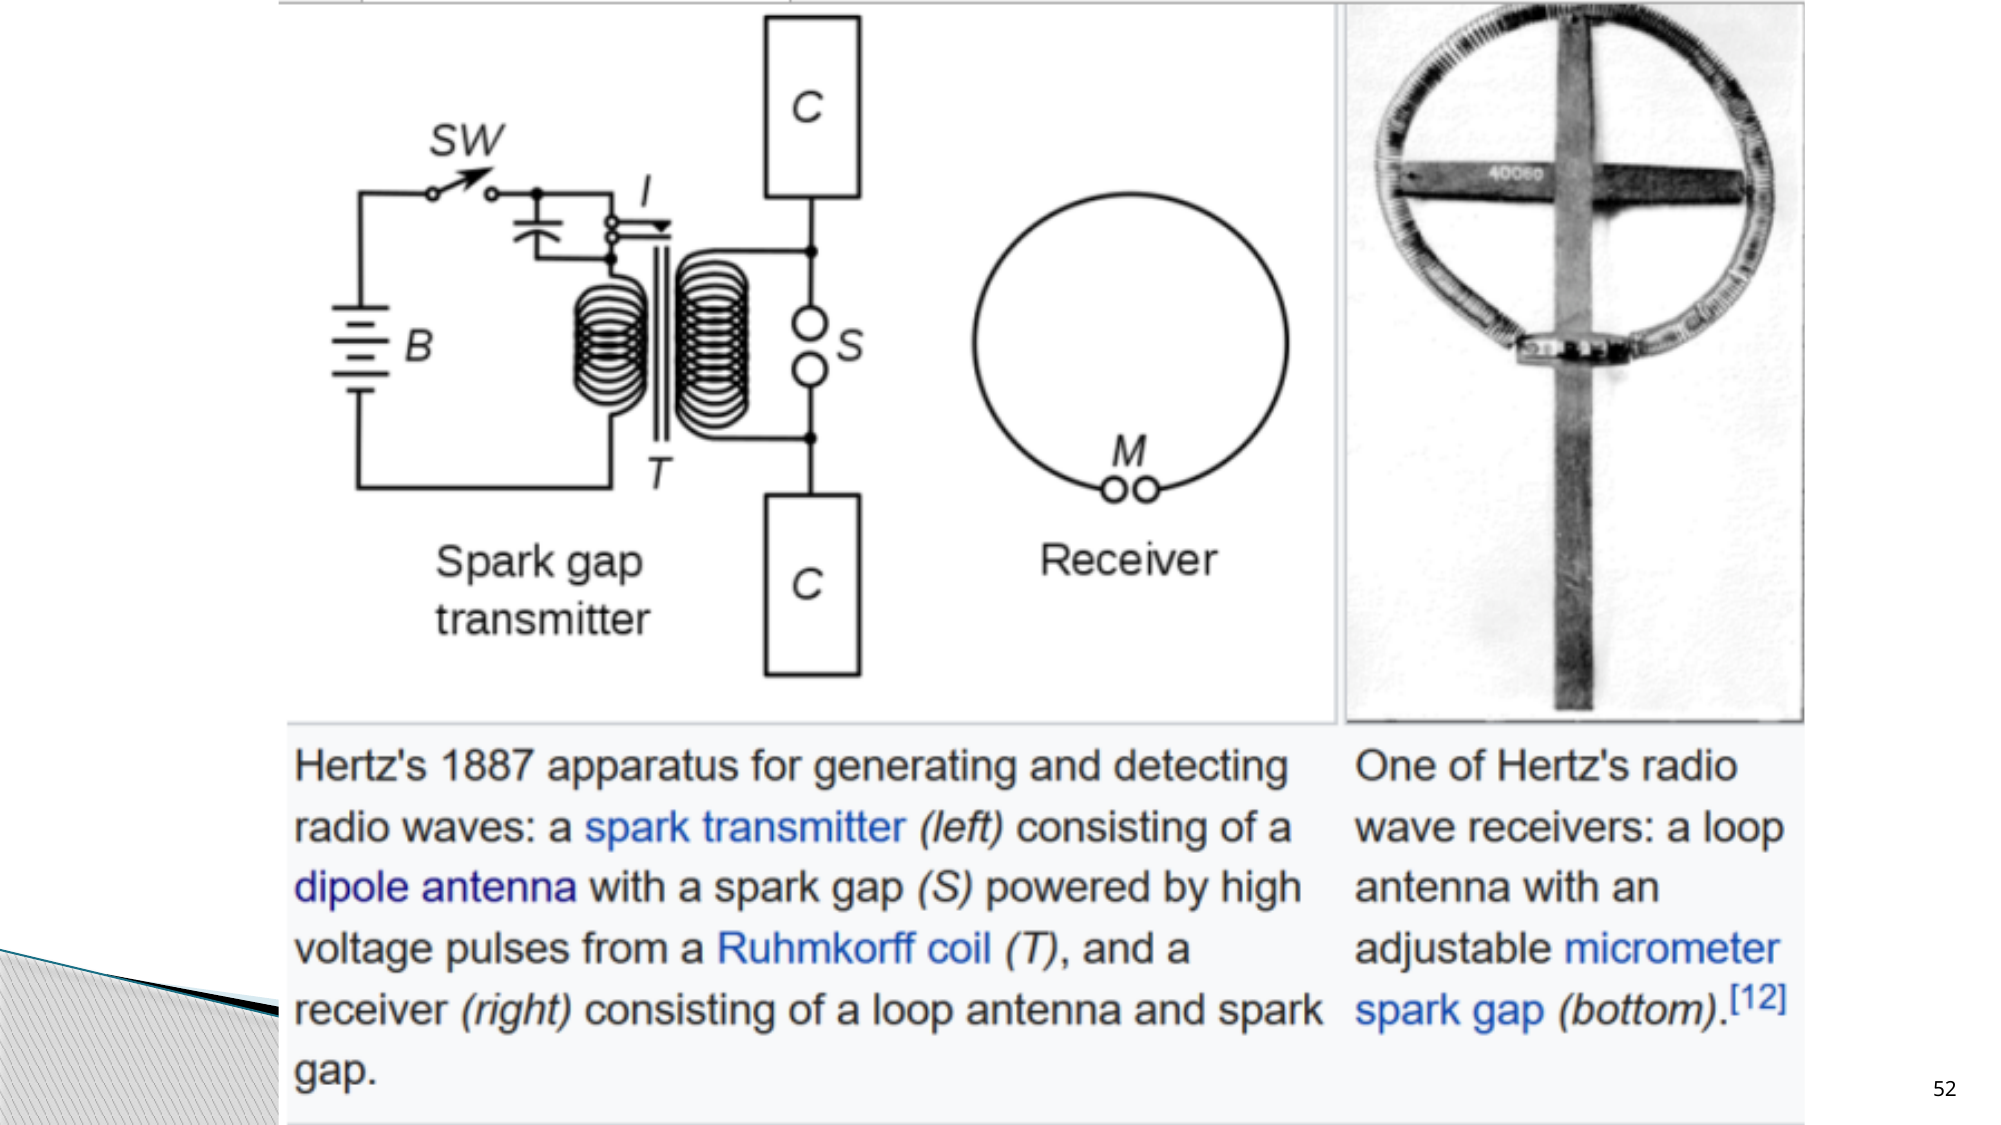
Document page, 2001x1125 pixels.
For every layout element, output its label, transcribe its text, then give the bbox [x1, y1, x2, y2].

slide_number 52 [1891, 1051, 1972, 1112]
picture [278, 0, 1805, 1125]
